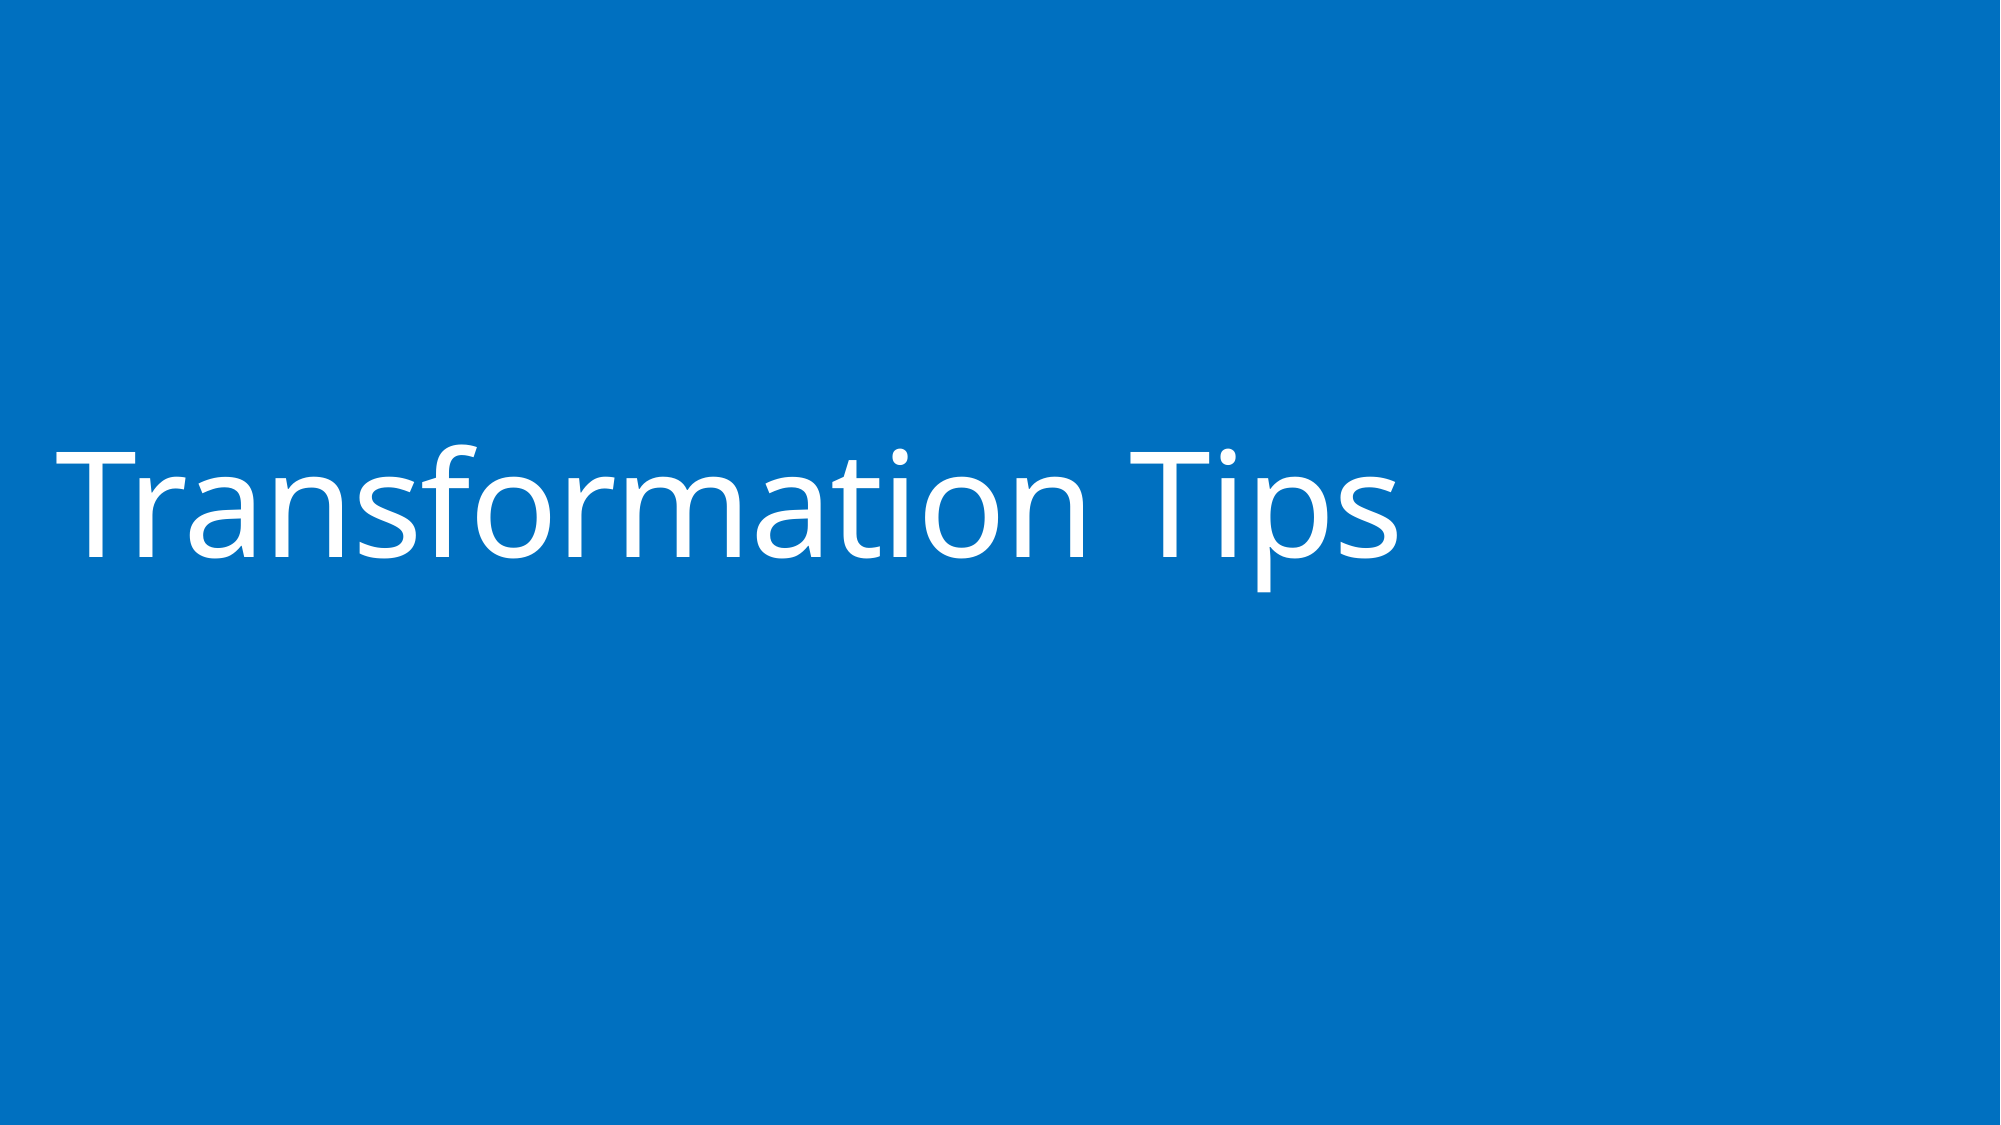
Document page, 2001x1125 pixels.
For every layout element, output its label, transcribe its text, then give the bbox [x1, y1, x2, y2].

title Transformation Tips [40, 415, 1927, 607]
